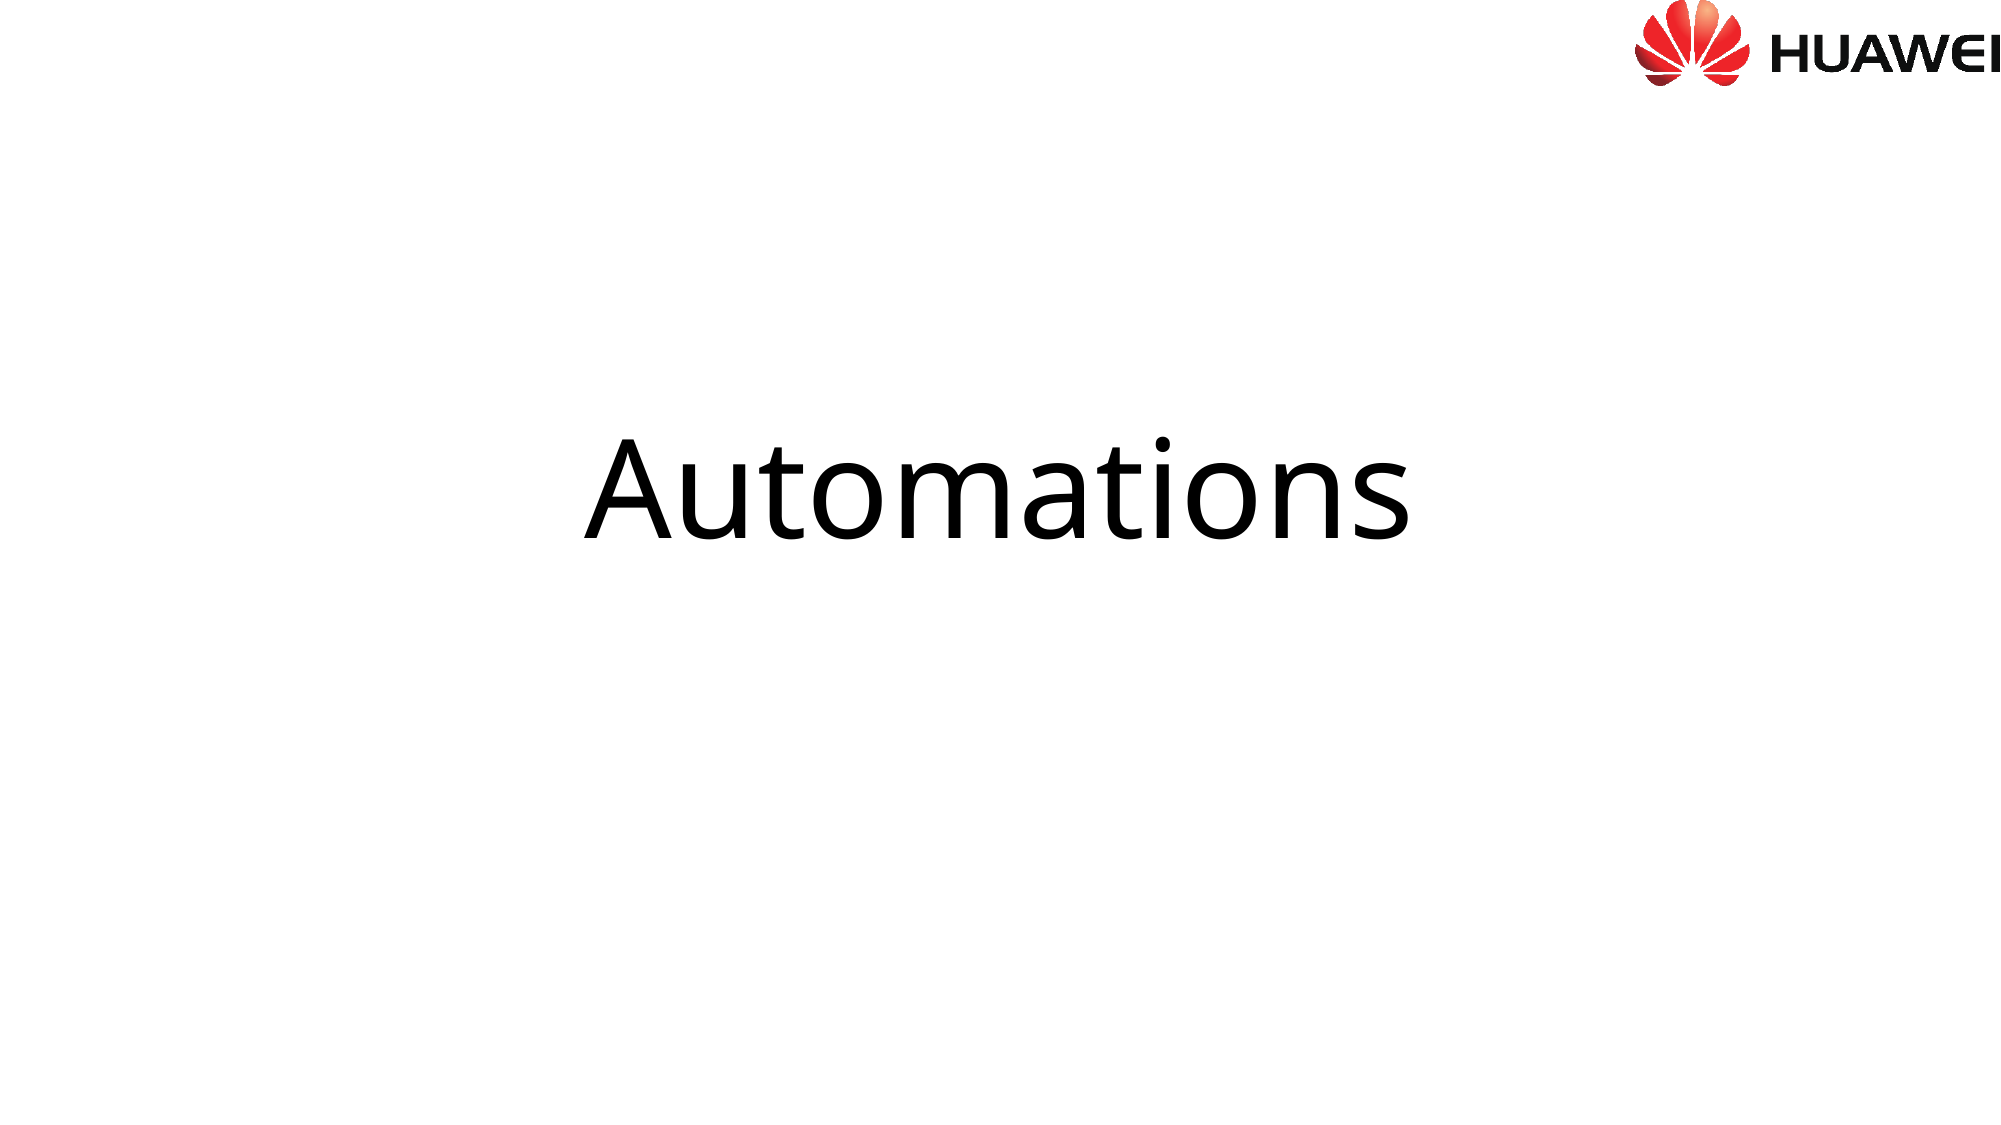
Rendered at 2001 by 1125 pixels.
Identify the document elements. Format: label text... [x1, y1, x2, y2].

title Automations [249, 184, 1750, 576]
picture [1635, 0, 2000, 86]
